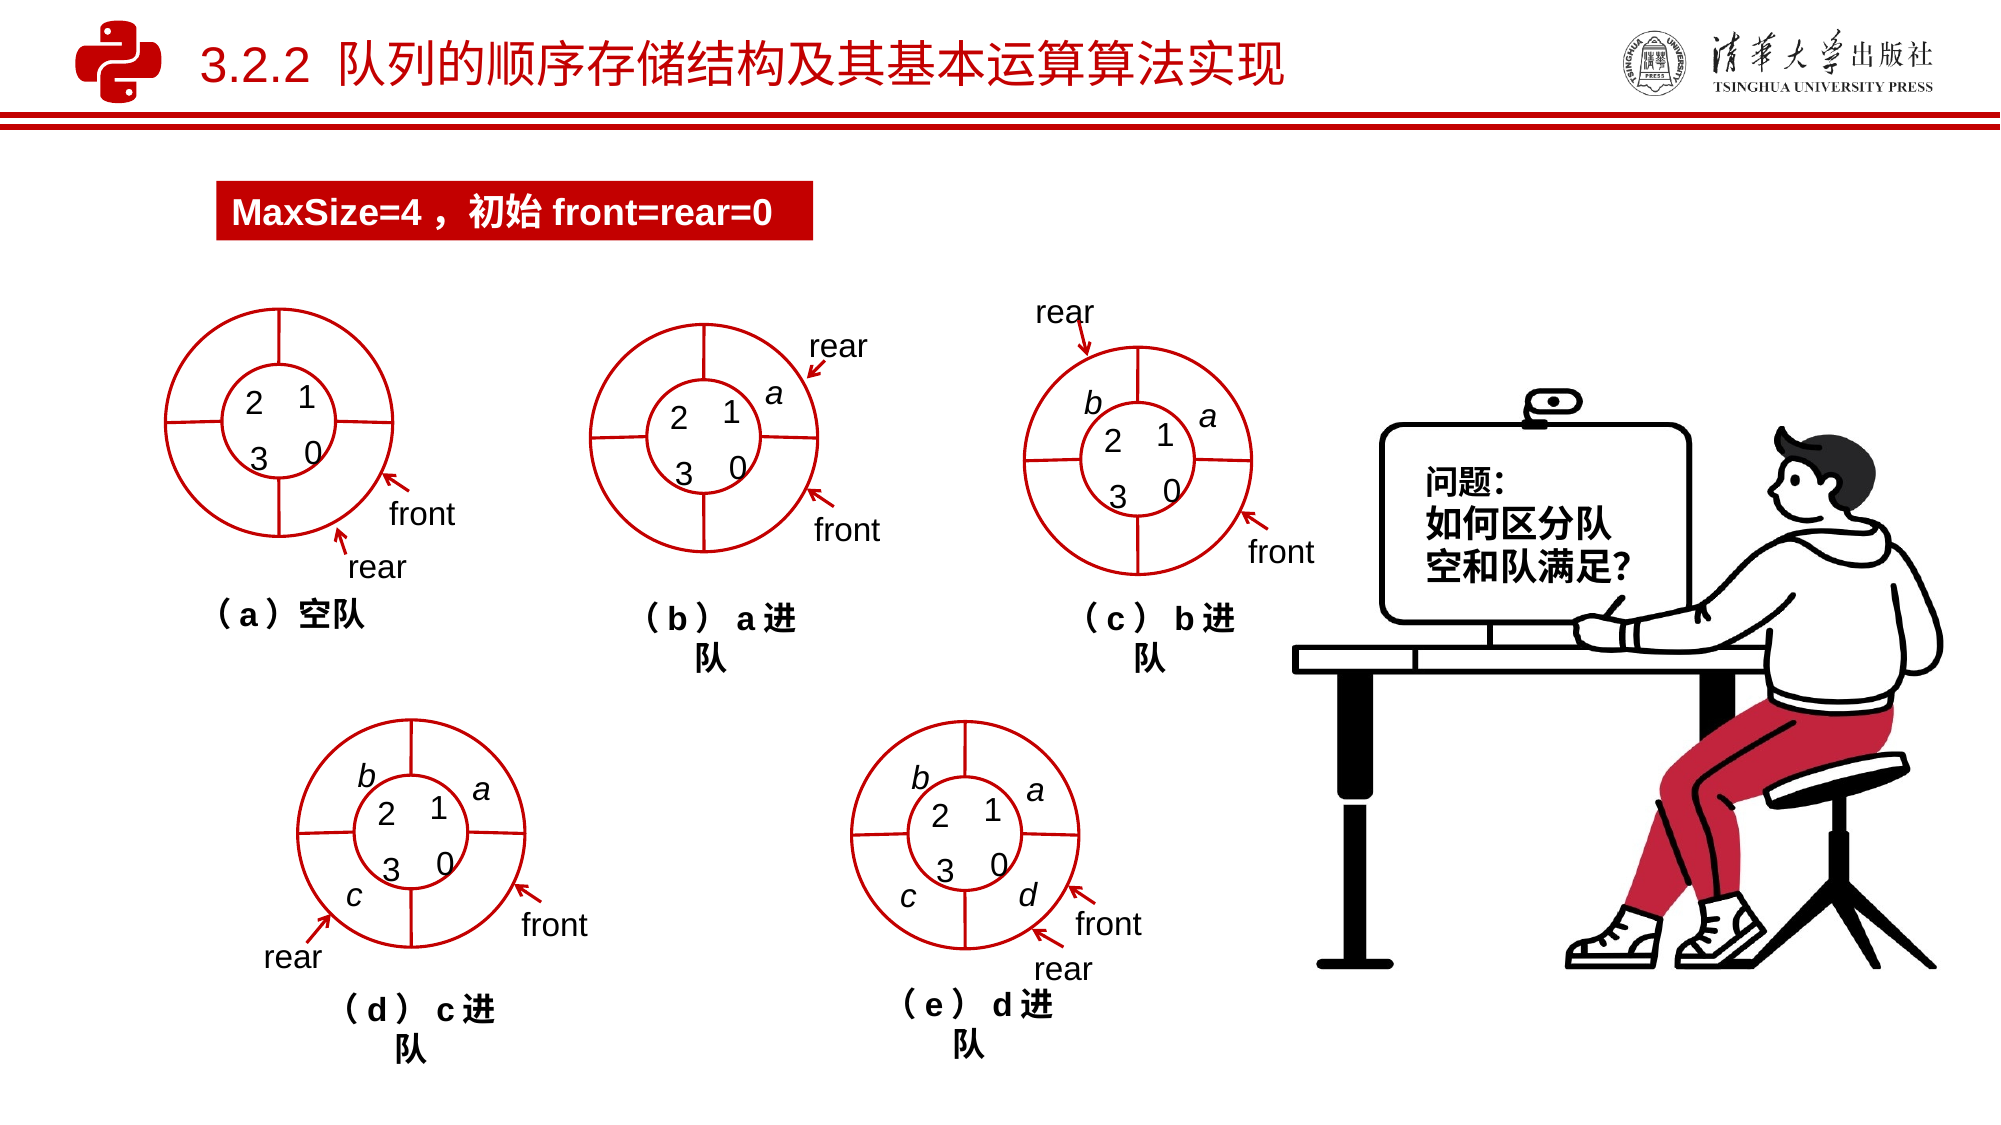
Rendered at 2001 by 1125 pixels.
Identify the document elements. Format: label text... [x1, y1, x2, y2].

text_box 3.2.2 队列的顺序存储结构及其基本运算算法实现 [184, 24, 1302, 100]
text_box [1015, 290, 1331, 633]
picture [1166, 299, 1982, 1038]
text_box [590, 324, 898, 633]
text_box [243, 719, 605, 1024]
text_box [851, 721, 1159, 1018]
text_box MaxSize=4，初始front=rear=0 [216, 180, 814, 241]
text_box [165, 309, 473, 633]
